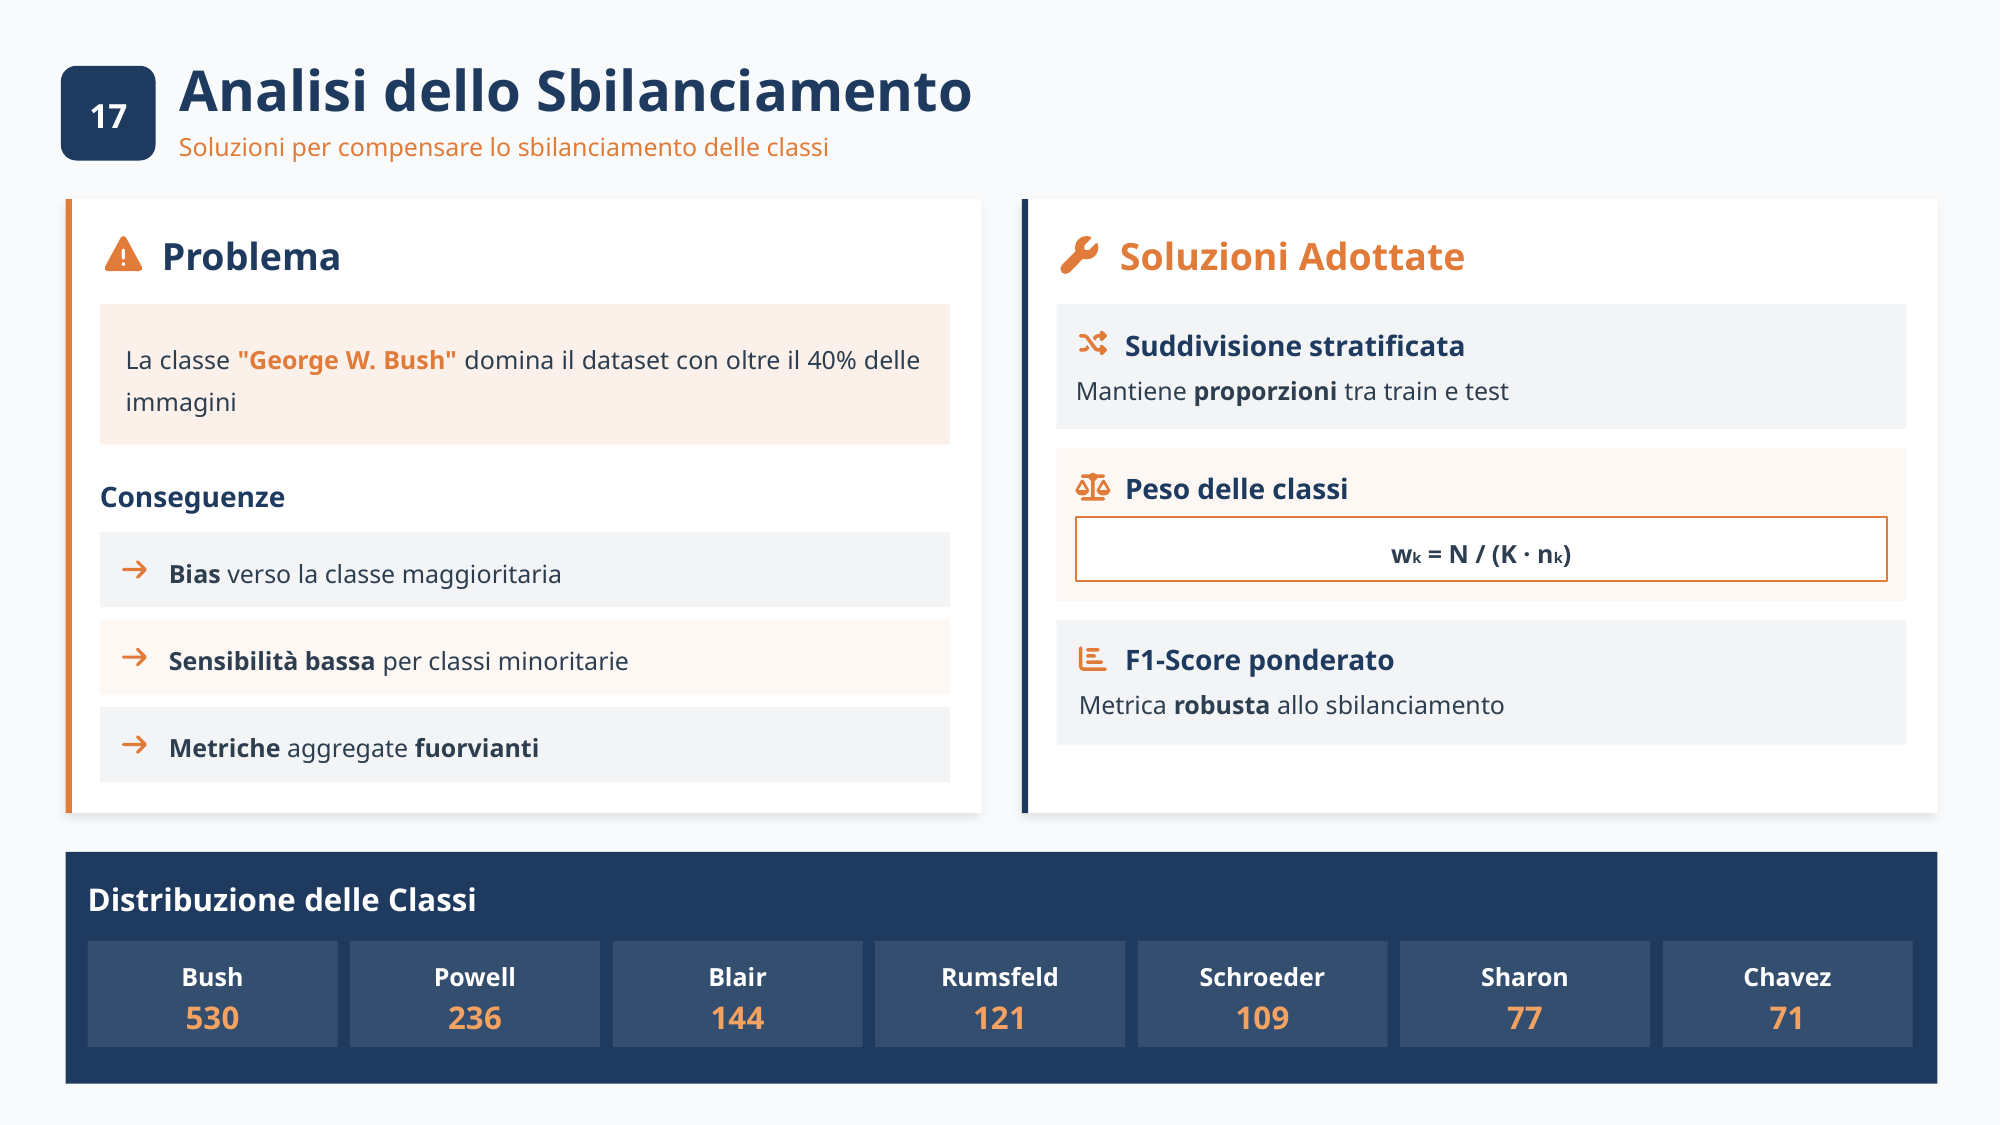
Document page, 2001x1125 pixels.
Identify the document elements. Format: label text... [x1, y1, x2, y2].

text_box Rumsfeld [881, 953, 1119, 990]
text_box [99, 707, 950, 783]
text_box [875, 940, 1126, 1048]
text_box [1060, 235, 1099, 275]
text_box 77 [1404, 990, 1646, 1035]
text_box [99, 532, 950, 608]
text_box [1080, 472, 1106, 501]
text_box [65, 851, 1938, 1084]
text_box Bias verso la classe maggioritaria [168, 555, 704, 584]
text_box [87, 940, 338, 1048]
text_box Mantiene proporzioni tra train e test [1075, 367, 1901, 405]
text_box Conseguenze [99, 469, 964, 514]
text_box Peso delle classi [1125, 461, 1907, 505]
text_box [121, 735, 147, 754]
text_box [1075, 517, 1887, 582]
text_box [99, 303, 950, 445]
text_box [121, 560, 147, 579]
text_box [1078, 330, 1107, 356]
text_box 144 [617, 990, 858, 1035]
text_box Sharon [1406, 953, 1644, 990]
text_box Chavez [1668, 953, 1907, 990]
text_box Analisi dello Sbilanciamento [179, 62, 1195, 125]
text_box [72, 199, 982, 814]
text_box [612, 940, 863, 1048]
text_box [121, 648, 147, 666]
text_box Soluzioni Adottate [1120, 229, 1942, 278]
text_box Sensibilità bassa per classi minoritarie [168, 642, 724, 670]
text_box Metrica robusta allo sbilanciamento [1078, 681, 1904, 719]
text_box 530 [92, 990, 333, 1035]
text_box Blair [618, 953, 857, 990]
text_box Bush [93, 953, 332, 990]
text_box Problema [161, 229, 984, 278]
text_box [105, 235, 142, 272]
text_box Schroeder [1143, 953, 1382, 990]
text_box Powell [356, 953, 594, 990]
text_box F1-Score ponderato [1125, 632, 1907, 677]
text_box Suddivisione stratificata [1125, 318, 1907, 363]
text_box [1029, 199, 1938, 814]
text_box [1075, 479, 1090, 496]
text_box Distribuzione delle Classi [87, 871, 1927, 915]
text_box wk = N / (K · nk) [1082, 530, 1880, 568]
text_box [1662, 940, 1913, 1048]
text_box La classe "George W. Bush" domina il dataset con oltre il 40% delle immagini [125, 328, 922, 420]
text_box [1021, 199, 1029, 814]
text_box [49, 65, 168, 161]
text_box [1137, 940, 1388, 1048]
text_box [1056, 447, 1907, 601]
text_box Metriche aggregate fuorvianti [168, 730, 651, 756]
text_box 121 [879, 990, 1121, 1035]
text_box 71 [1667, 990, 1908, 1035]
text_box 109 [1142, 990, 1383, 1035]
text_box [350, 940, 601, 1048]
text_box Soluzioni per compensare lo sbilanciamento delle classi [178, 123, 880, 161]
text_box [1056, 619, 1907, 745]
text_box [1056, 303, 1907, 429]
text_box [1400, 940, 1651, 1048]
text_box [99, 619, 950, 695]
text_box [1078, 646, 1107, 671]
text_box 236 [354, 990, 596, 1035]
text_box [1096, 479, 1111, 496]
text_box [65, 199, 72, 814]
